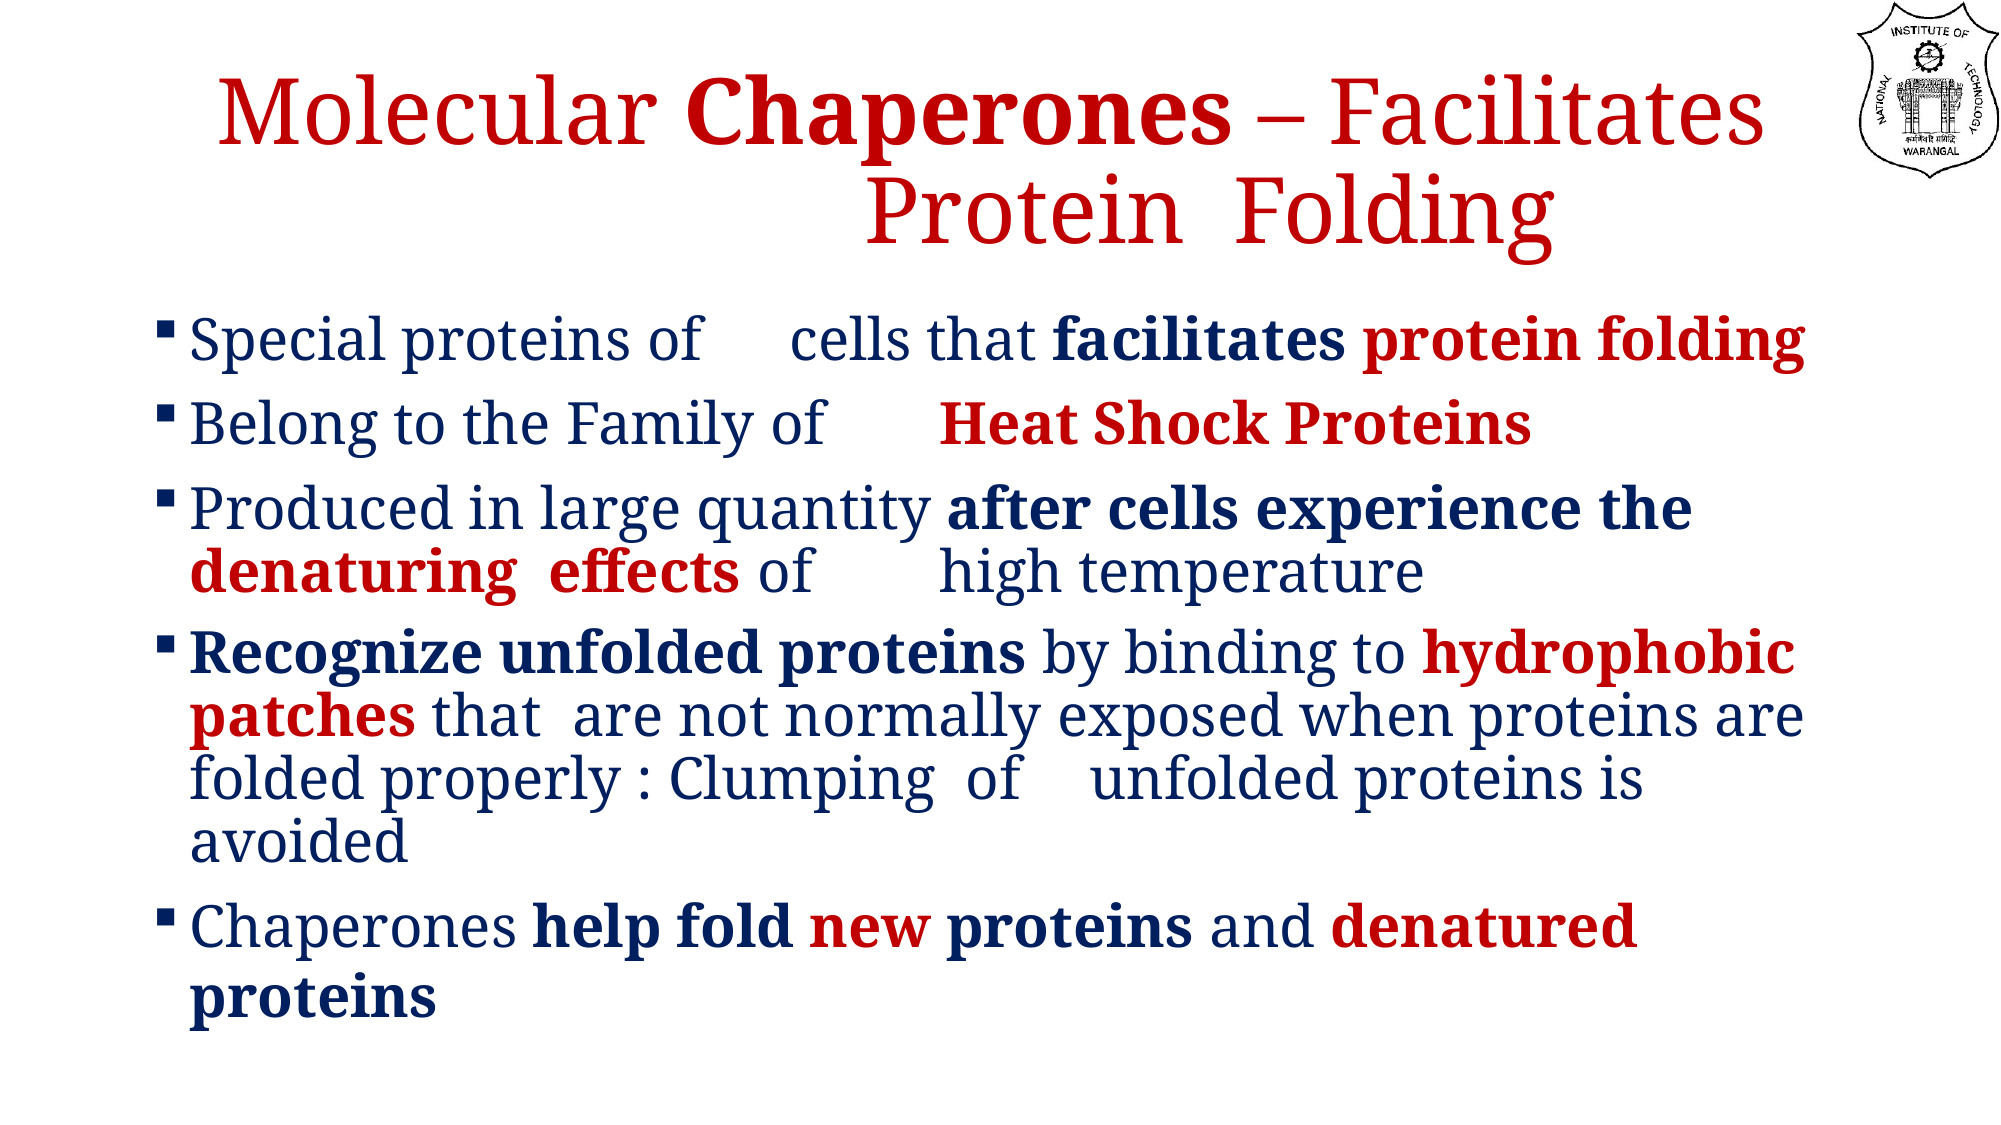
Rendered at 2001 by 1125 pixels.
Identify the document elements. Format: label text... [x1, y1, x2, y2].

text_box Special proteins of cells that facilitates protein folding Belong to the Family of Heat Shock Proteins Produced in large quantity after cells experience the denaturing effects of high temperature Recognize unfolded proteins by binding to hydrophobic patches that are not normally exposed when proteins are folded properly : Clumping of unfolded proteins is avoided Chaperones help fold new proteins and denatured proteins [150, 286, 1850, 1030]
picture [1856, 1, 2000, 179]
title Molecular Chaperones – Facilitates Protein Folding [205, 49, 1795, 263]
